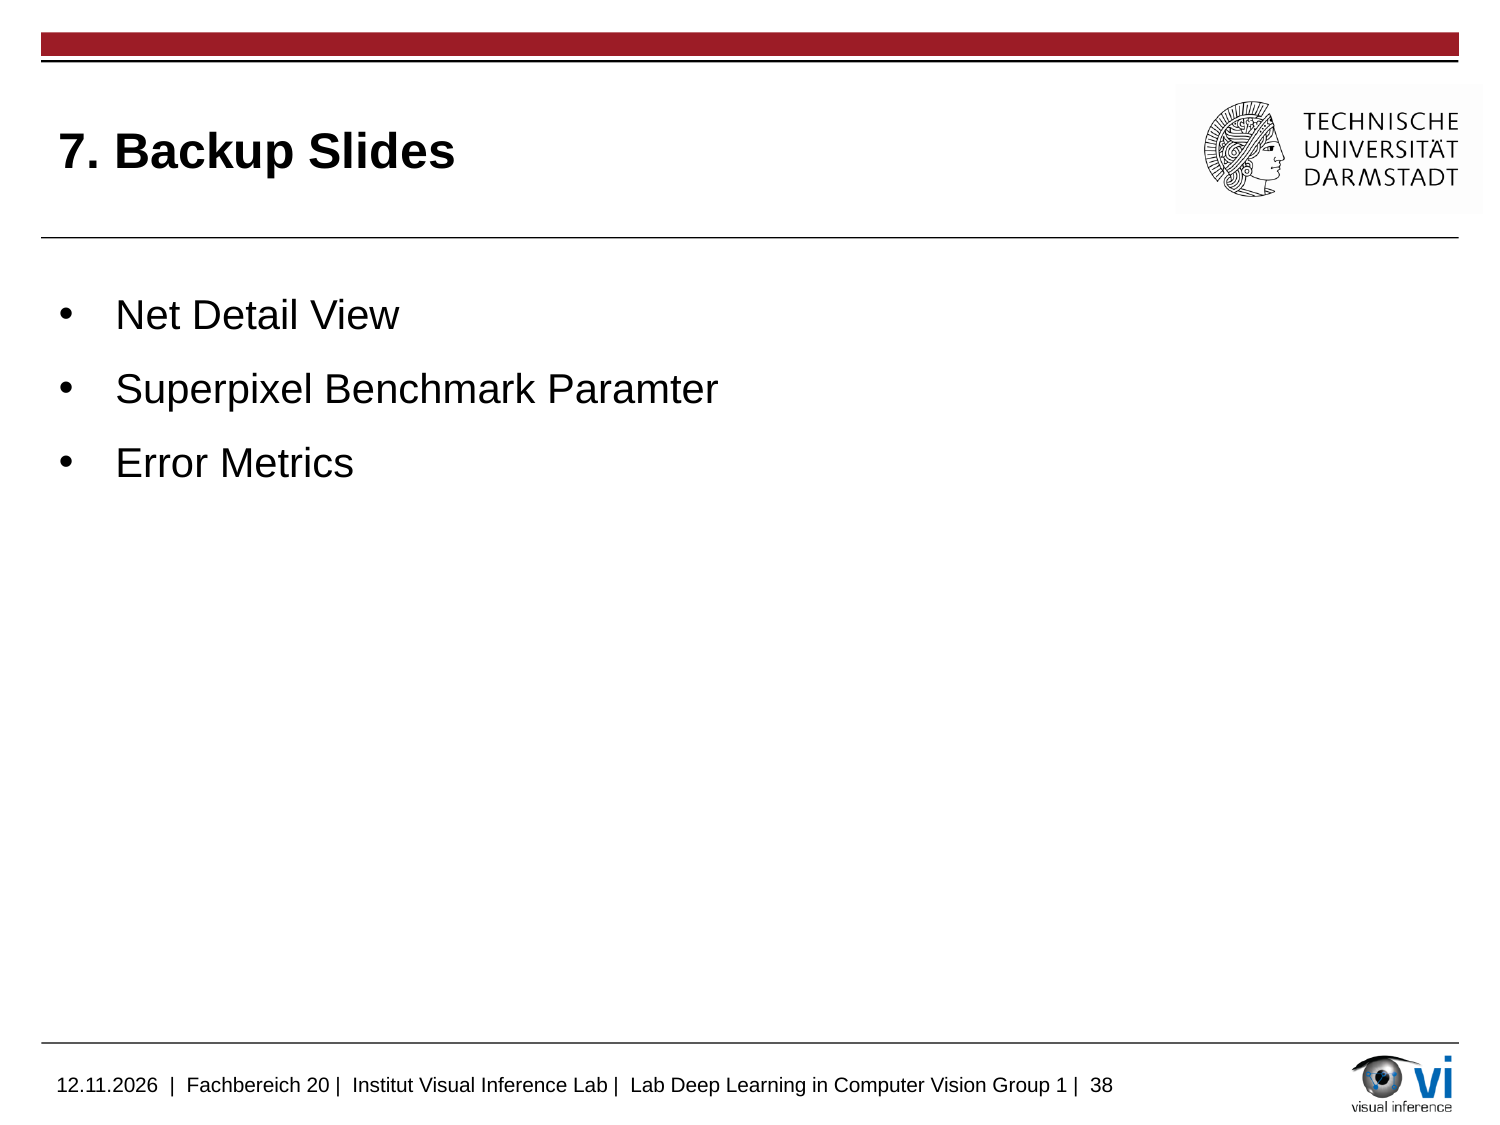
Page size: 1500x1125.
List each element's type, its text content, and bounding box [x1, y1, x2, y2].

title 7. Backup Slides [58, 79, 1149, 218]
picture [1351, 1055, 1500, 1112]
picture [1175, 84, 1483, 214]
list Net Detail View Superpixel Benchmark Paramter Error Metrics [58, 265, 1459, 1001]
